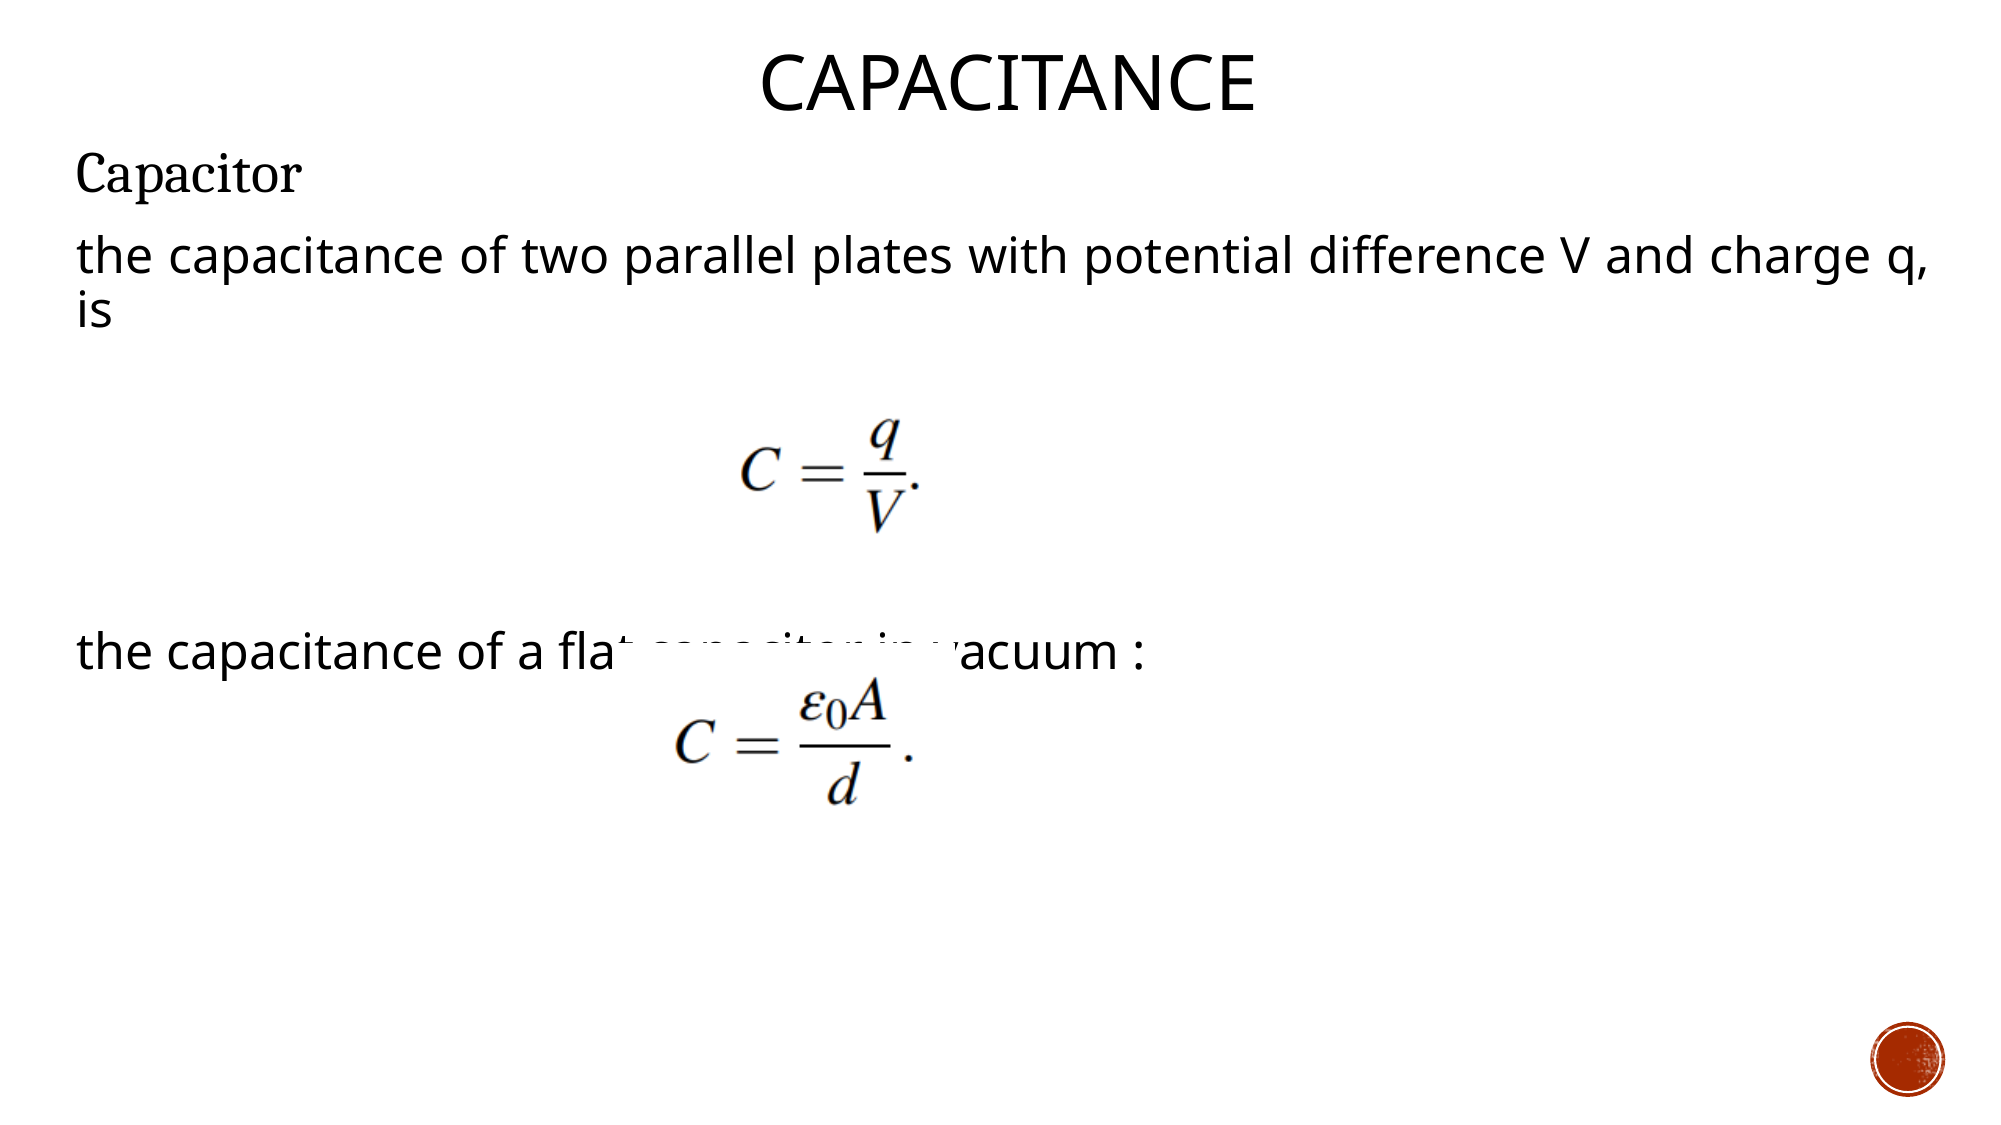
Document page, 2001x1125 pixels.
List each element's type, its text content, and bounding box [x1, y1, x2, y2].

title Capacitance [173, 36, 1824, 135]
picture [615, 643, 955, 823]
list Capacitor the capacitance of two parallel plates with potential difference V and charge q, is the capacitance of a flat capacitor in vacuum : [61, 135, 1947, 1075]
picture [660, 391, 955, 557]
